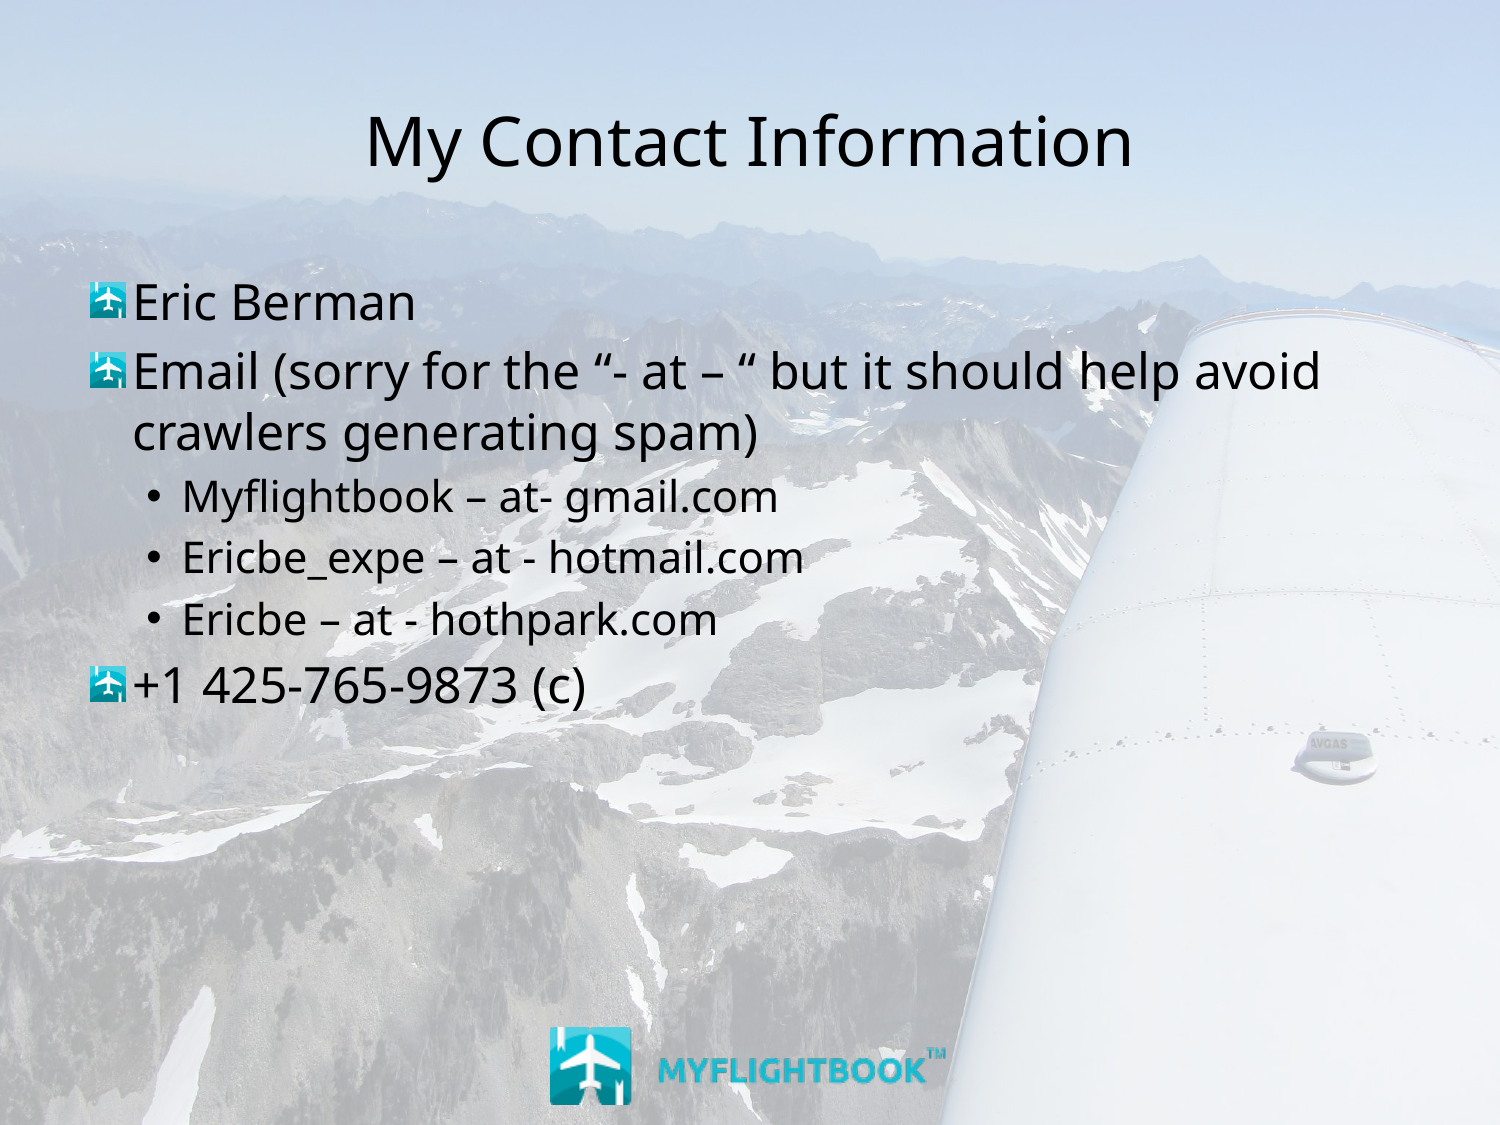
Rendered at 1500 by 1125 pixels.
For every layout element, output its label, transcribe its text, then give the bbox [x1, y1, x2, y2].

picture [90, 352, 126, 388]
picture [550, 1027, 950, 1105]
list Eric Berman Email (sorry for the “- at – “ but it should help avoid crawlers generating spam) Myflightbook – at- gmail.com Ericbe_expe – at - hotmail.com Ericbe – at - hothpark.com +1 425-765-9873 (c) [75, 262, 1425, 1005]
picture [90, 282, 126, 318]
picture [90, 666, 126, 702]
title My Contact Information [75, 45, 1425, 233]
